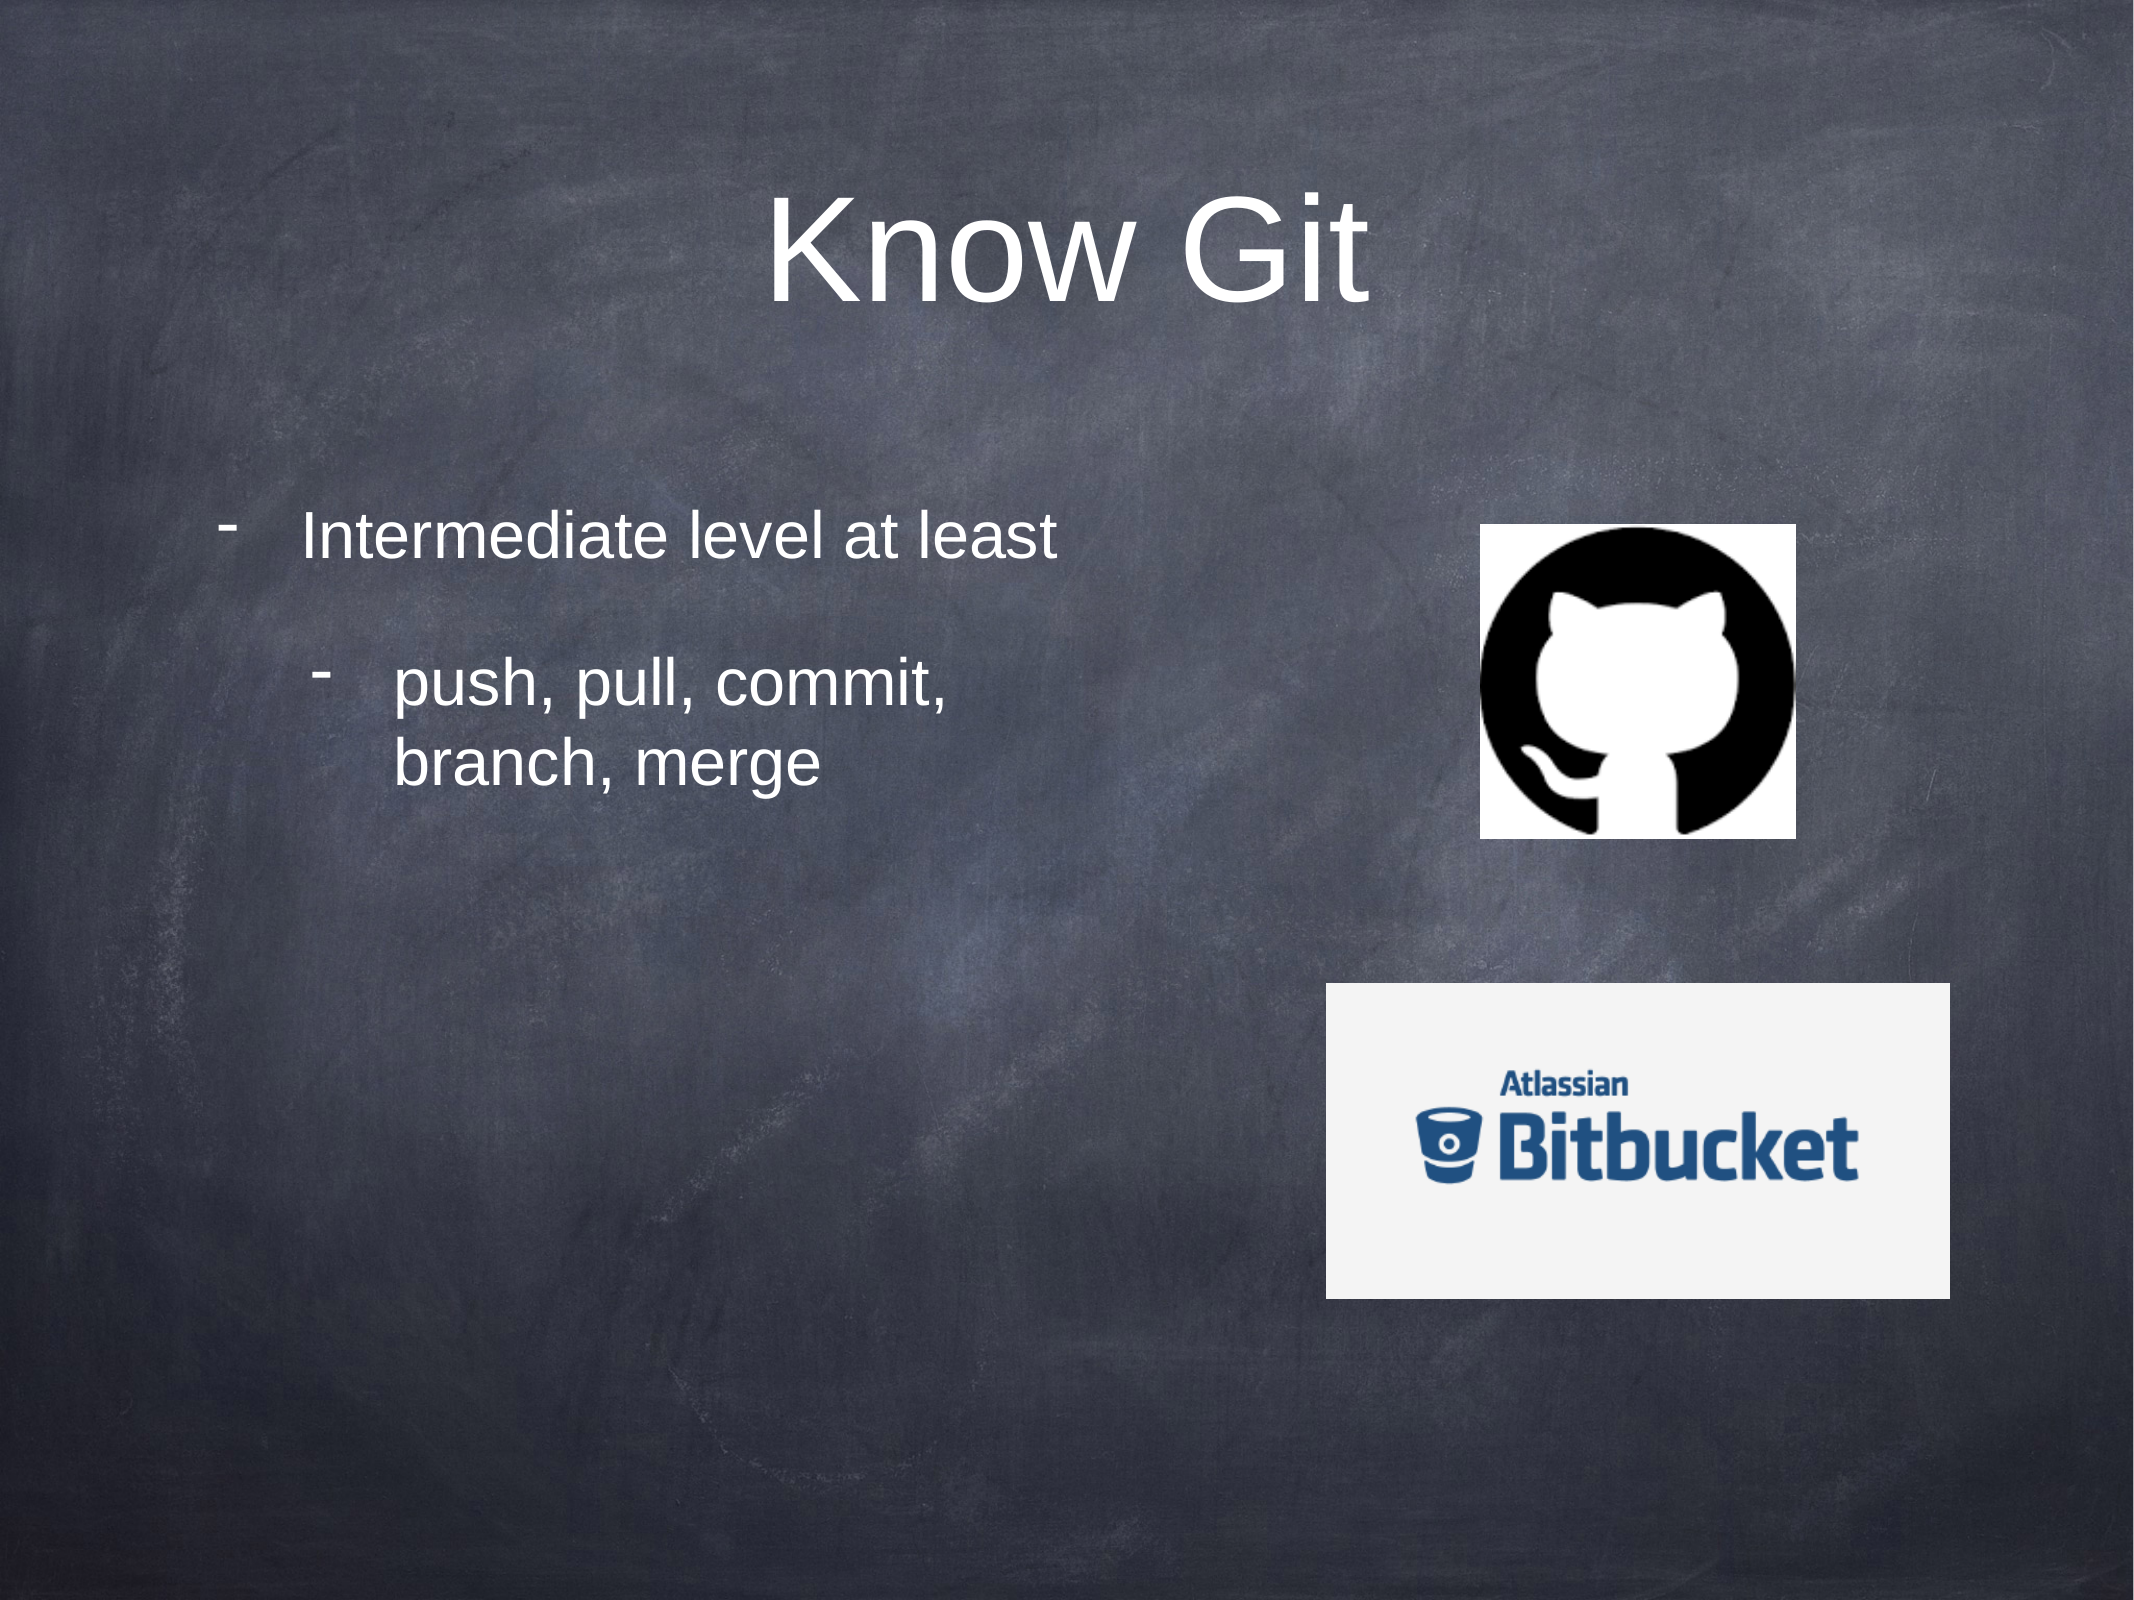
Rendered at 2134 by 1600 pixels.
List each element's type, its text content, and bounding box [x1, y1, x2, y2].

list Intermediate level at least push, pull, commit, branch, merge [207, 482, 1074, 1484]
picture [0, 0, 2134, 1600]
title Know Git [207, 32, 1926, 451]
